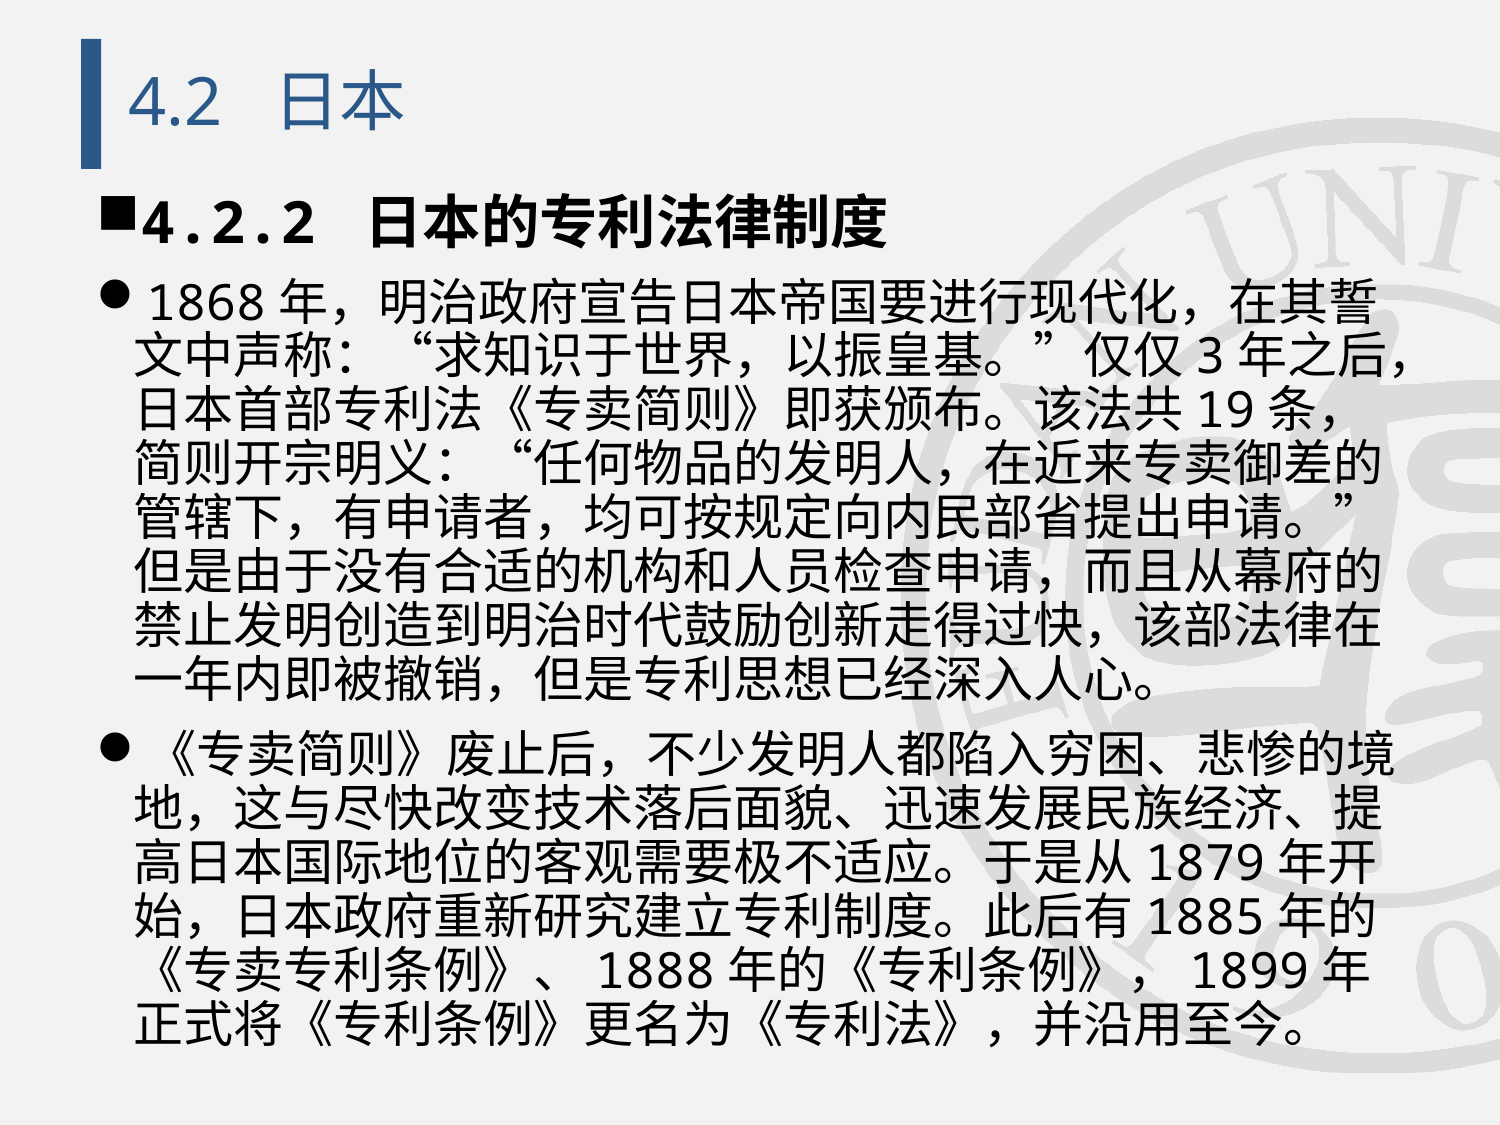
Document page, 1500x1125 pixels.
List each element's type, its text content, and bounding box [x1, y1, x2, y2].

list 4.2.2 日本的专利法律制度 1868年，明治政府宣告日本帝国要进行现代化，在其誓文中声称：“求知识于世界，以振皇基。”仅仅3年之后，日本首部专利法《专卖简则》即获颁布。该法共19条，简则开宗明义：“任何物品的发明人，在近来专卖御差的管辖下，有申请者，均可按规定向内民部省提出申请。”但是由于没有合适的机构和人员检查申请，而且从幕府的禁止发明创造到明治时代鼓励创新走得过快，该部法律在一年内即被撤销，但是专利思想已经深入人心。 《专卖简则》废止后，不少发明人都陷入穷困、悲惨的境地，这与尽快改变技术落后面貌、迅速发展民族经济、提高日本国际地位的客观需要极不适应。于是从1879年开始，日本政府重新研究建立专利制度。此后有1885年的《专卖专利条例》、1888年的《专利条例》，1899年正式将《专利条例》更名为《专利法》，并沿用至今。 [81, 185, 1417, 1014]
title 4.2 日本 [113, 49, 1387, 159]
